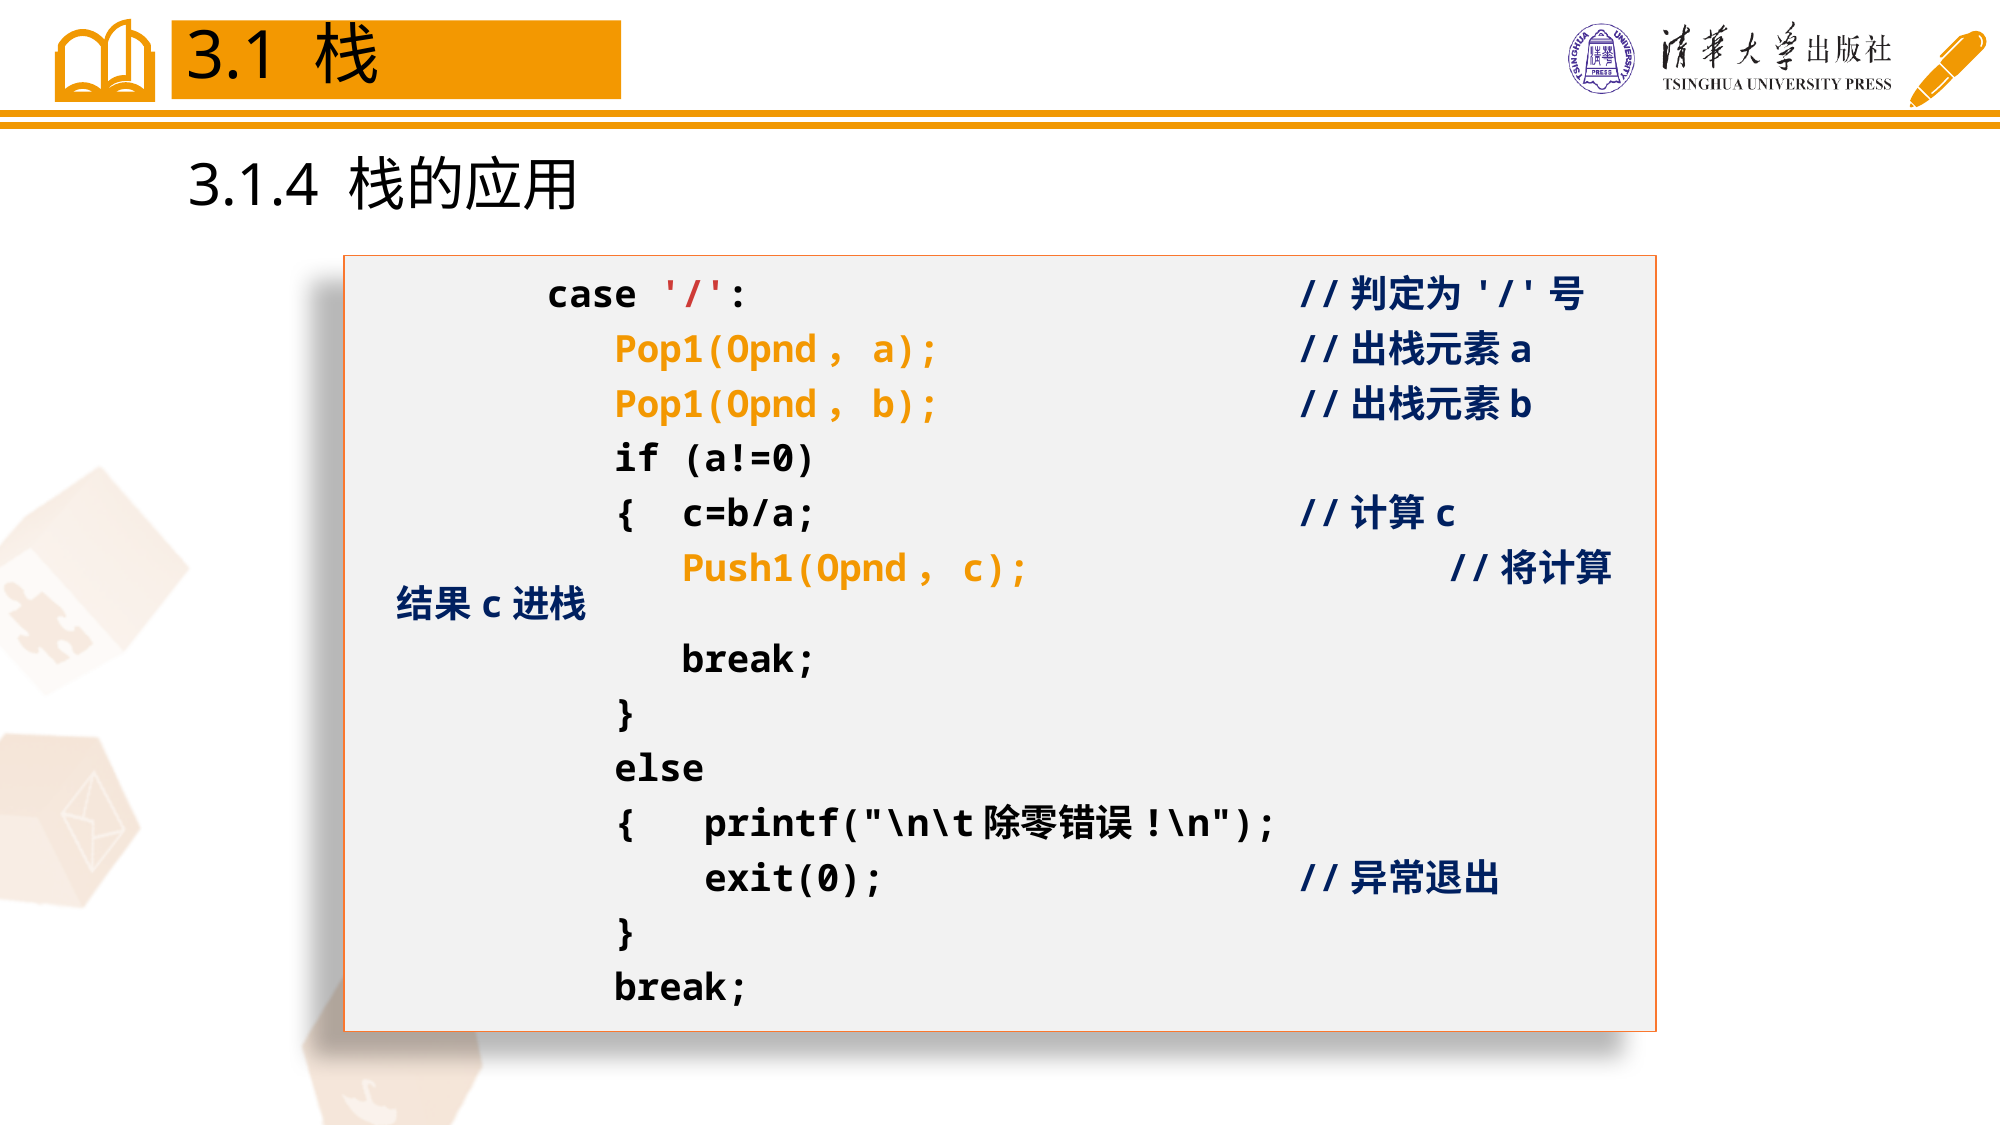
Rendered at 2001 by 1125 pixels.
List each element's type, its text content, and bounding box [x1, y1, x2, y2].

text_box 3.1 栈 [171, 20, 622, 100]
picture [1531, 0, 1973, 149]
picture [1936, 78, 1948, 90]
text_box case '/': //判定为'/'号 Pop1(Opnd，a); //出栈元素a Pop1(Opnd，b); //出栈元素b if (a!=0) { c=b/a; //计算c Push1(Opnd，c); //将计算结果c进栈 break; } else { printf("\n\t除零错误!\n"); exit(0); //异常退出 } break; [343, 255, 1657, 1032]
text_box 3.1.4 栈的应用 [173, 153, 1532, 225]
